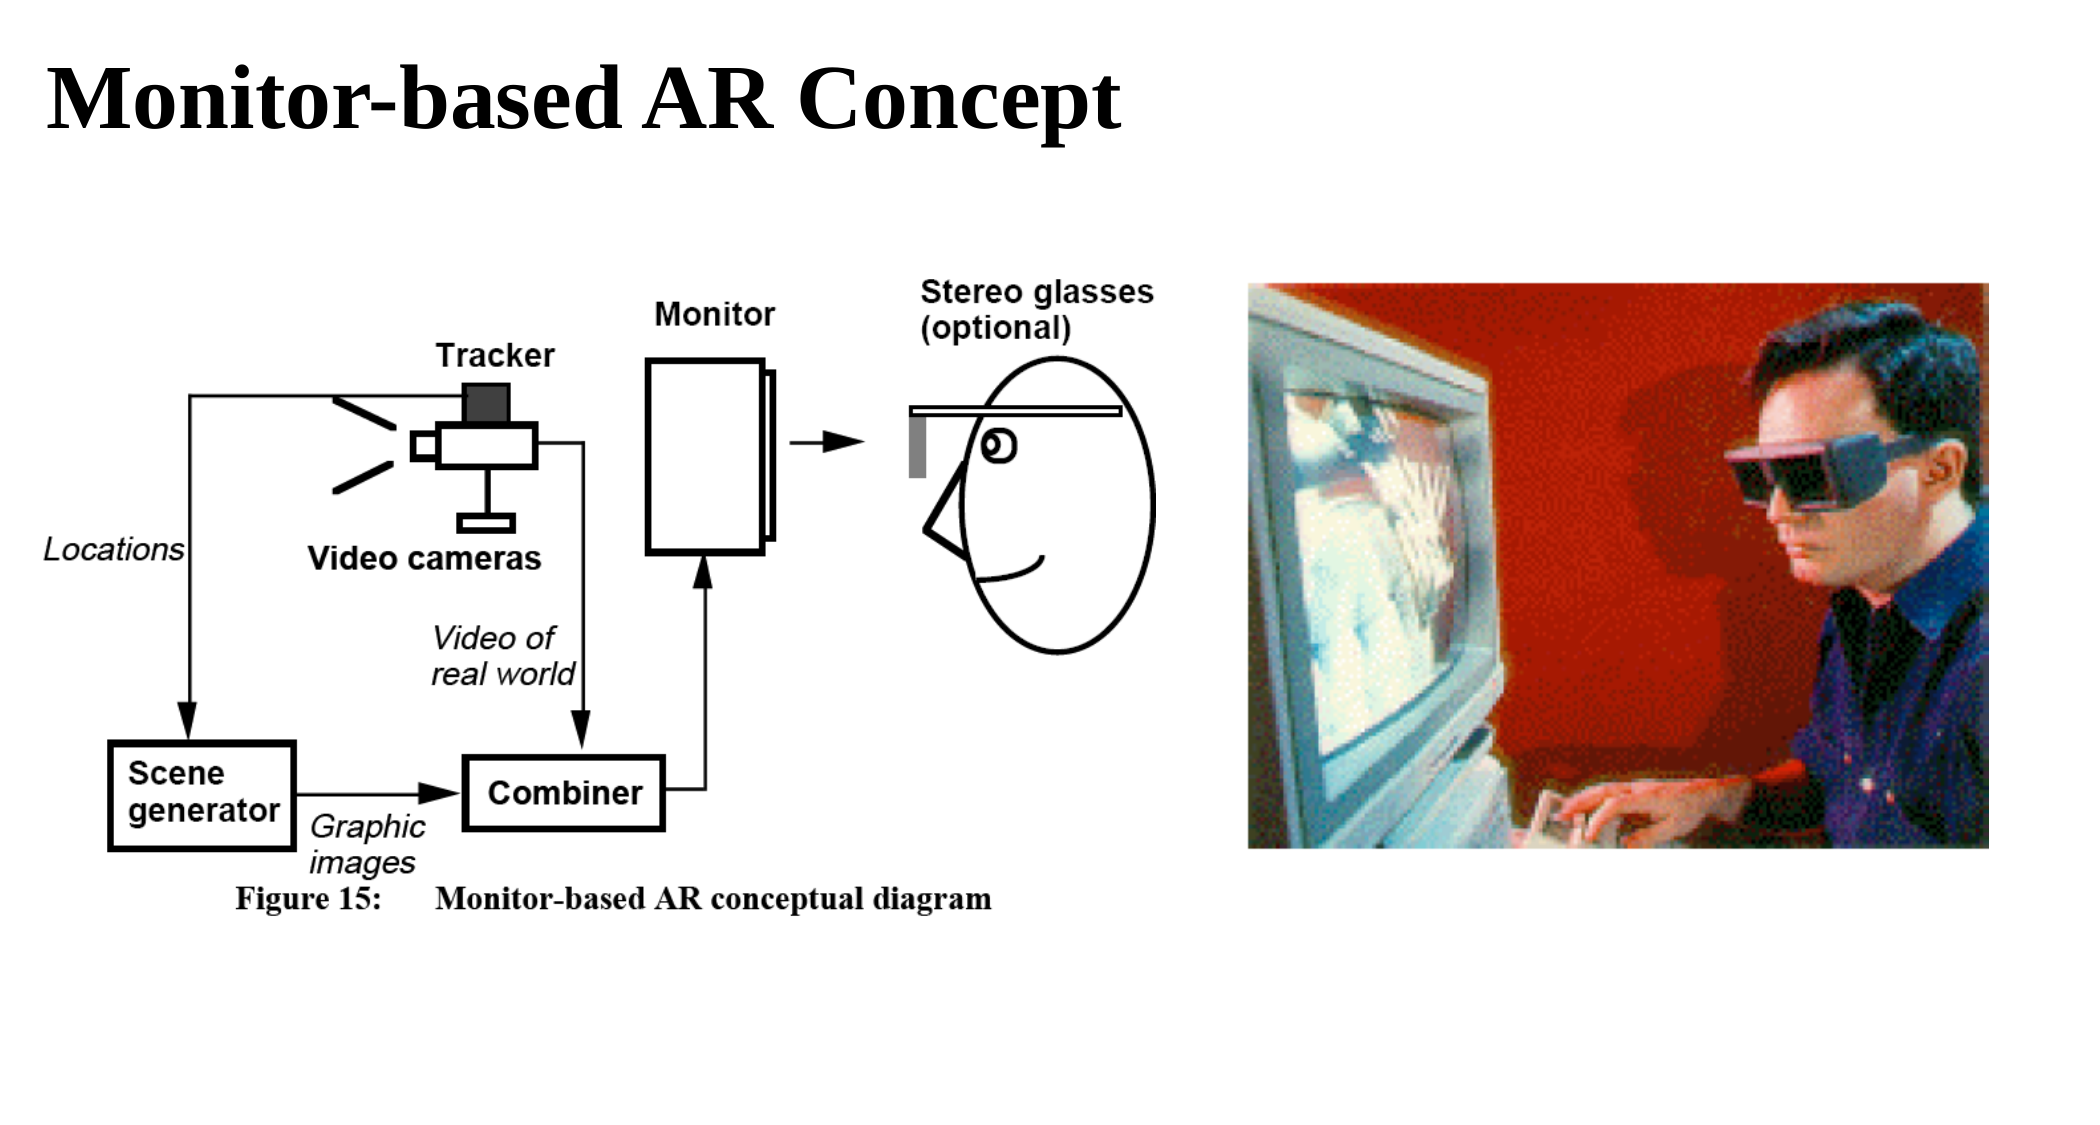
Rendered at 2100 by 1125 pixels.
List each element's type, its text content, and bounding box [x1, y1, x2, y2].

title Monitor-based AR Concept [31, 14, 1984, 184]
picture [1243, 278, 1989, 852]
picture [29, 278, 1156, 920]
